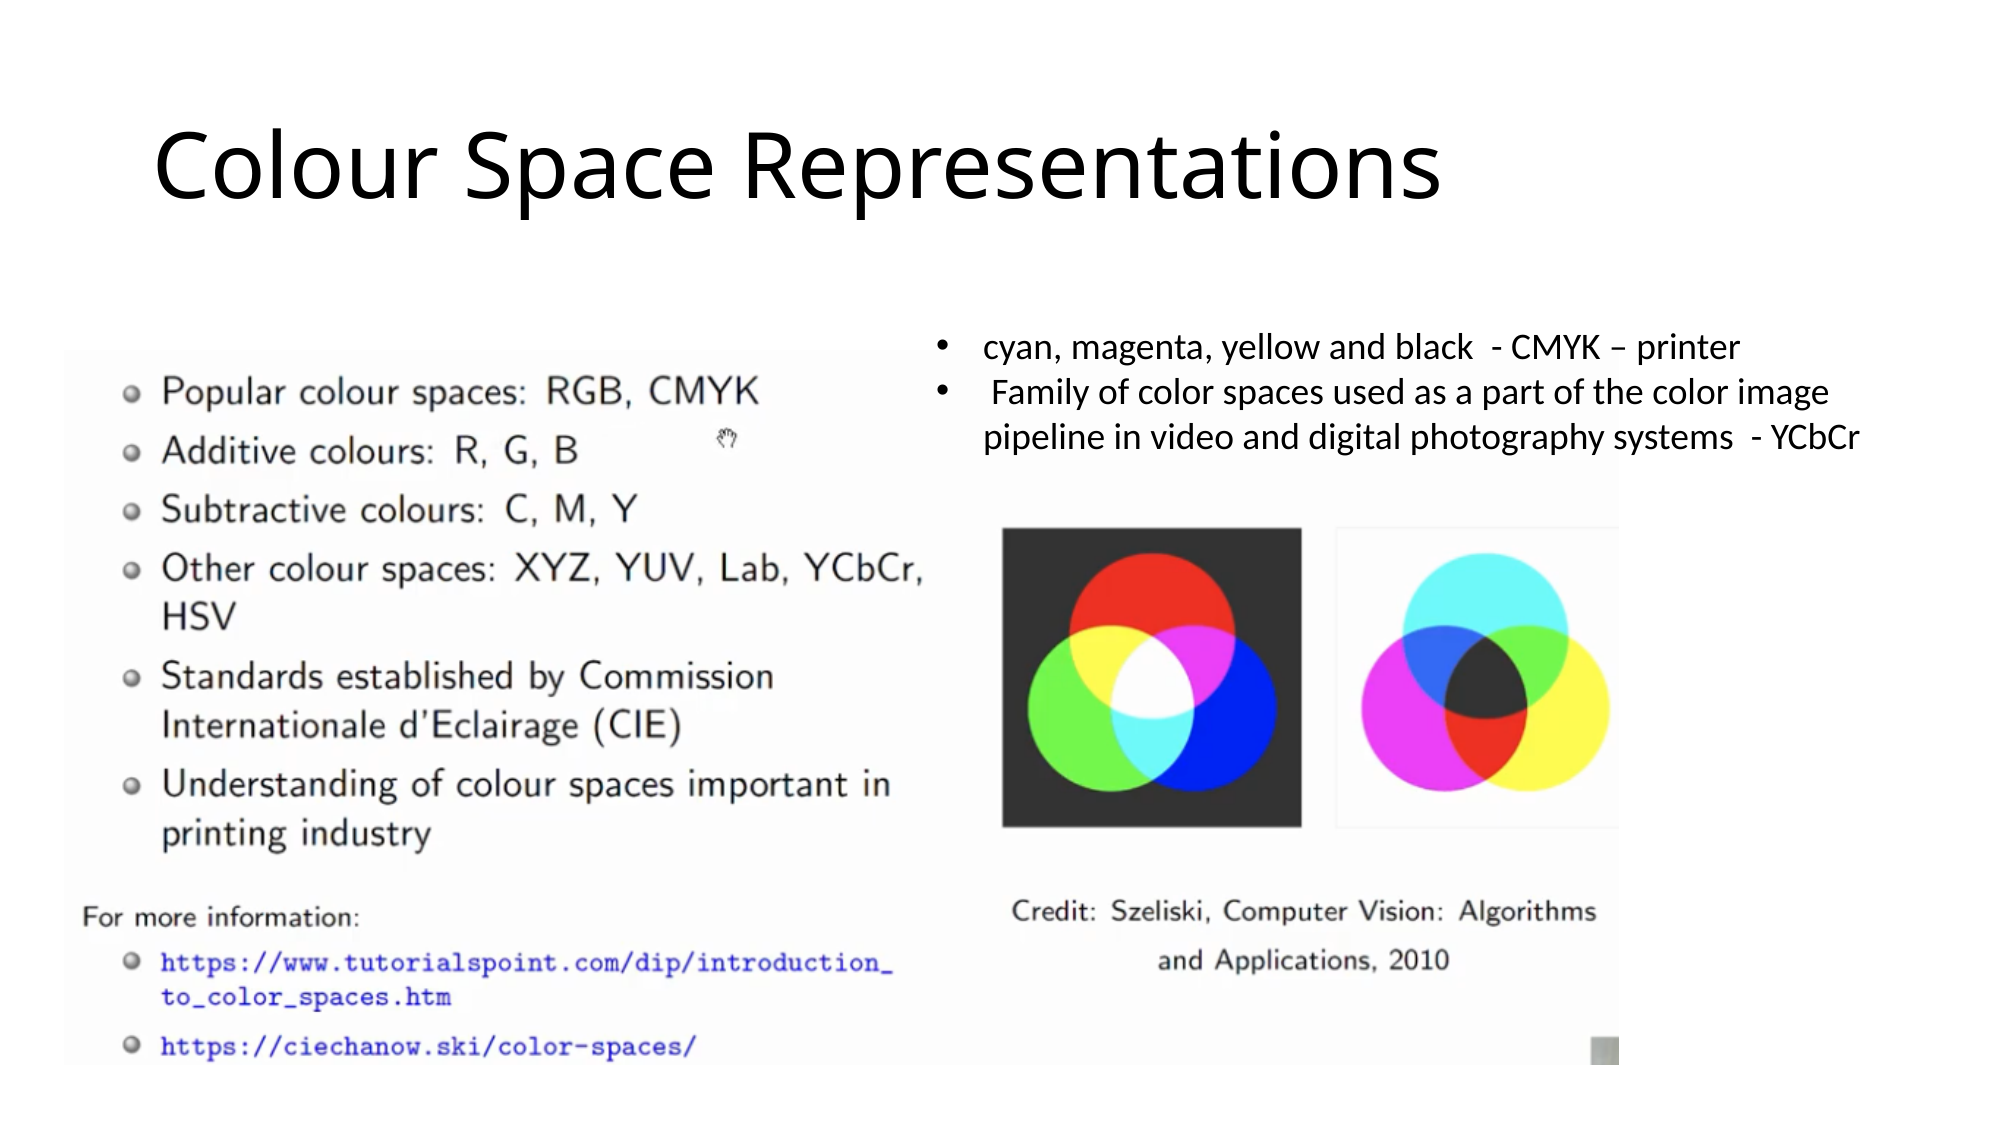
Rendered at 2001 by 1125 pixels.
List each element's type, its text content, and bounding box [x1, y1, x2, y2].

picture [64, 350, 1620, 1065]
title Colour Space Representations [137, 59, 1863, 278]
text_box cyan, magenta, yellow and black - CMYK – printer Family of color spaces used as a part of the color image pipeline in video and digital photography systems - YCbCr [921, 314, 1898, 464]
